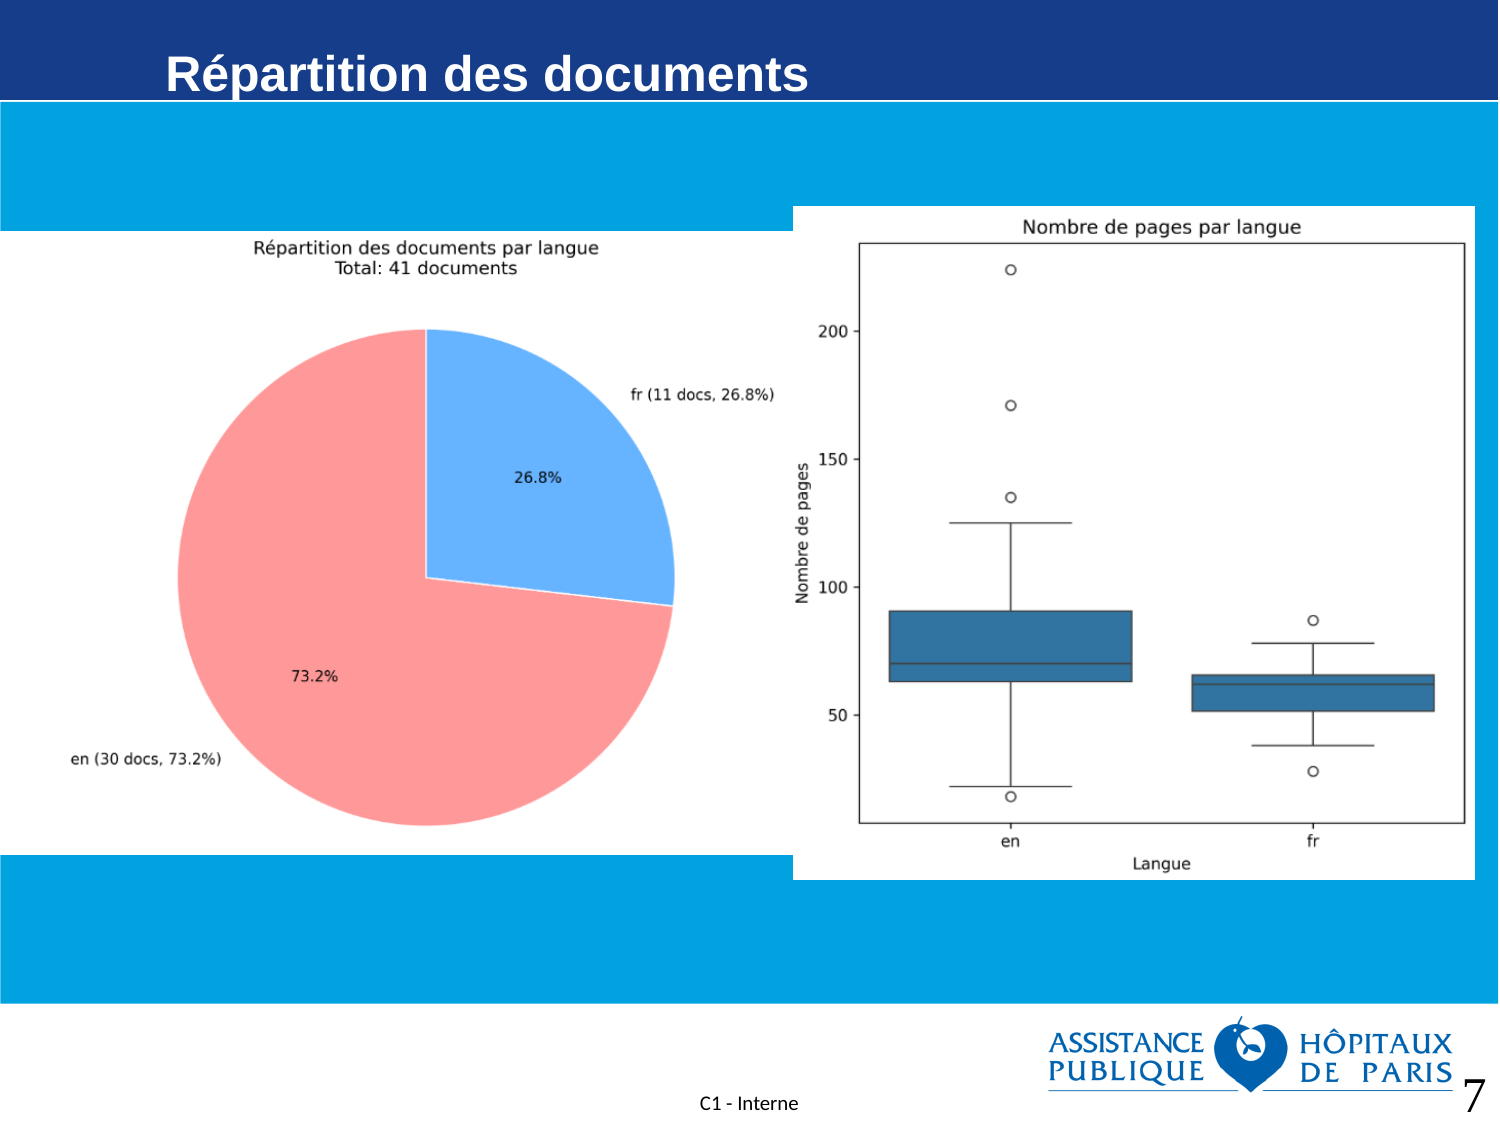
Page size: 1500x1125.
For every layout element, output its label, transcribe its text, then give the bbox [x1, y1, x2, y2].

text_box [100, 855, 1386, 939]
text_box <numéro> [1446, 1054, 1500, 1124]
title Répartition des documents [165, 42, 1452, 100]
picture [1039, 1012, 1469, 1106]
picture [0, 207, 1474, 879]
